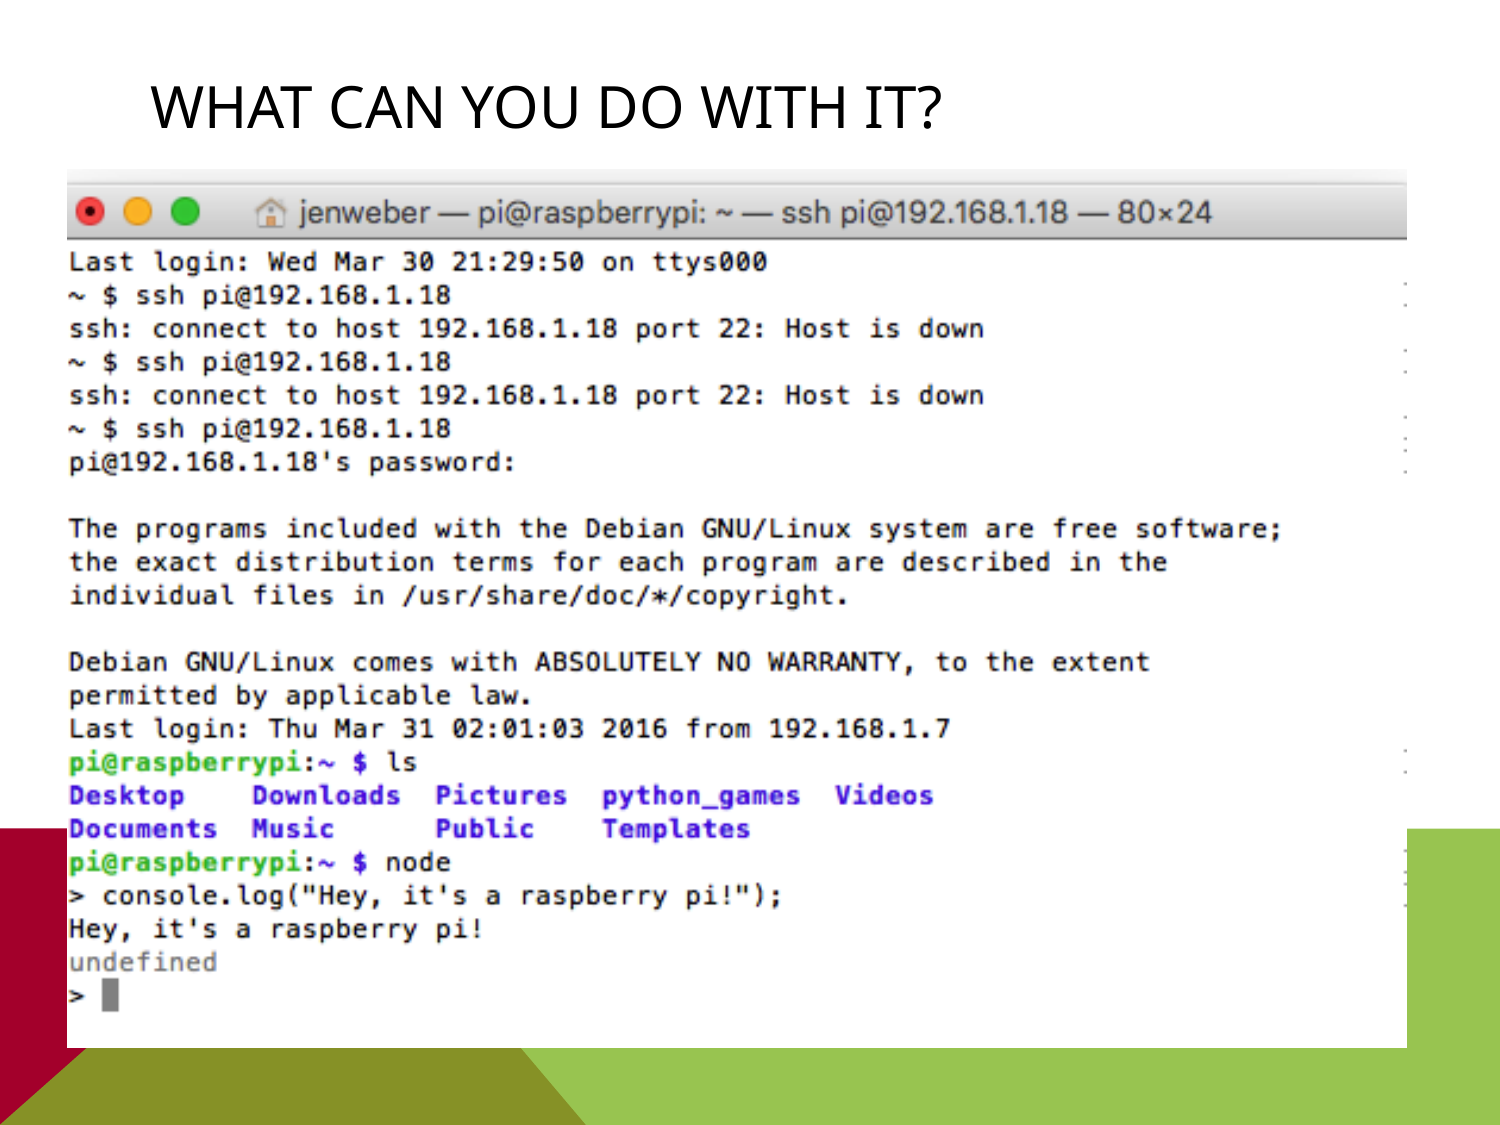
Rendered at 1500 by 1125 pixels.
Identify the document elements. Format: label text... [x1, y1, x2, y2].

title What can you do with it? [135, 60, 1369, 150]
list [67, 169, 1407, 1048]
